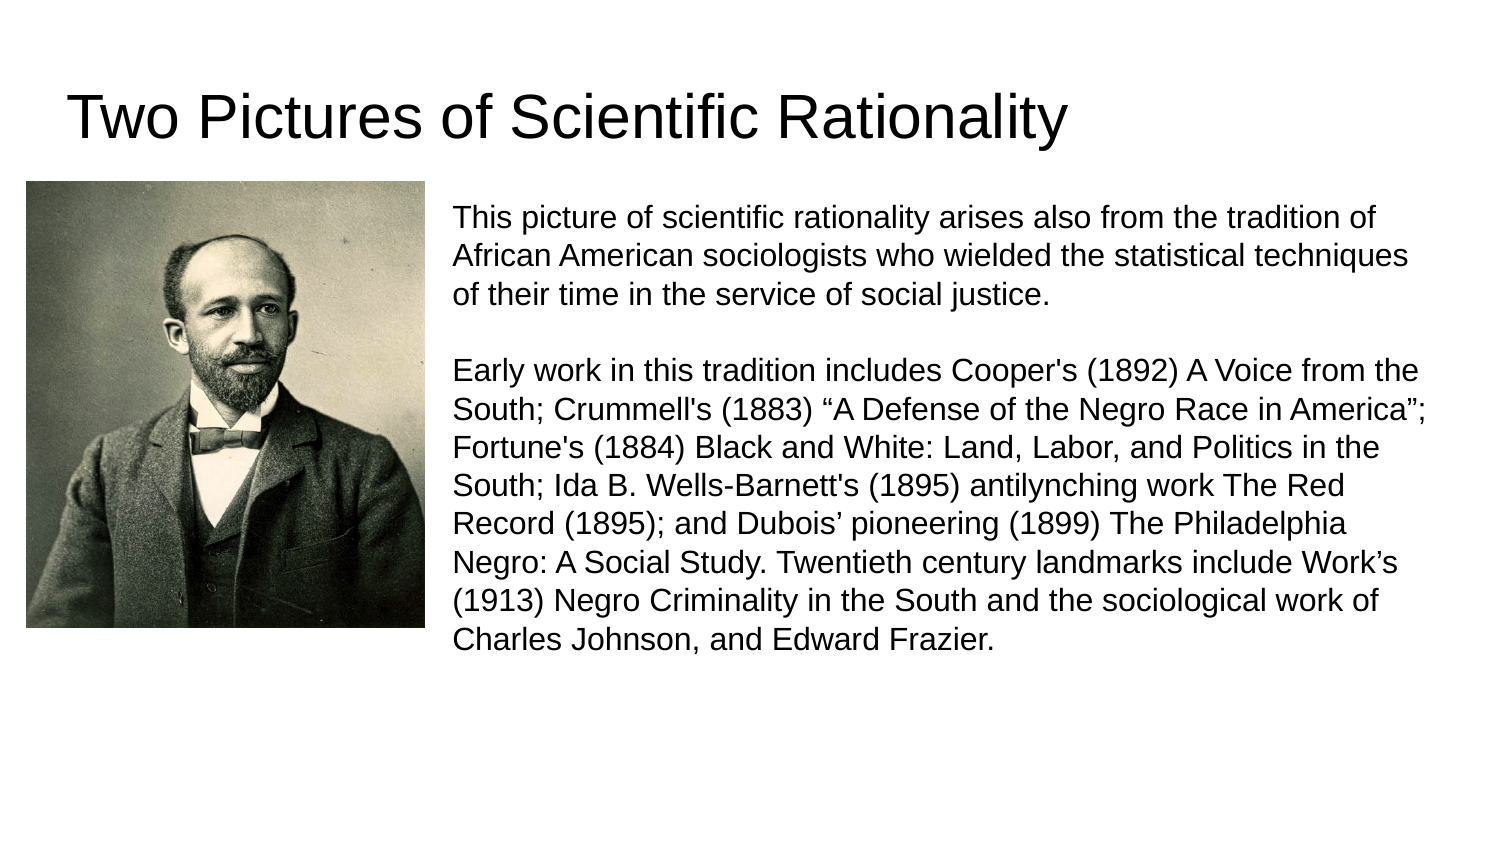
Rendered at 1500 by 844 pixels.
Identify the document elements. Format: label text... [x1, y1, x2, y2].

list This picture of scientific rationality arises also from the tradition of African American sociologists who wielded the statistical techniques of their time in the service of social justice. Early work in this tradition includes Cooper's (1892) A Voice from the South; Crummell's (1883) “A Defense of the Negro Race in America”; Fortune's (1884) Black and White: Land, Labor, and Politics in the South; Ida B. Wells-Barnett's (1895) antilynching work The Red Record (1895); and Dubois’ pioneering (1899) The Philadelphia Negro: A Social Study. Twentieth century landmarks include Work’s (1913) Negro Criminality in the South and the sociological work of Charles Johnson, and Edward Frazier. [437, 181, 1449, 815]
title Two Pictures of Scientific Rationality [51, 61, 1449, 182]
picture [26, 181, 425, 629]
